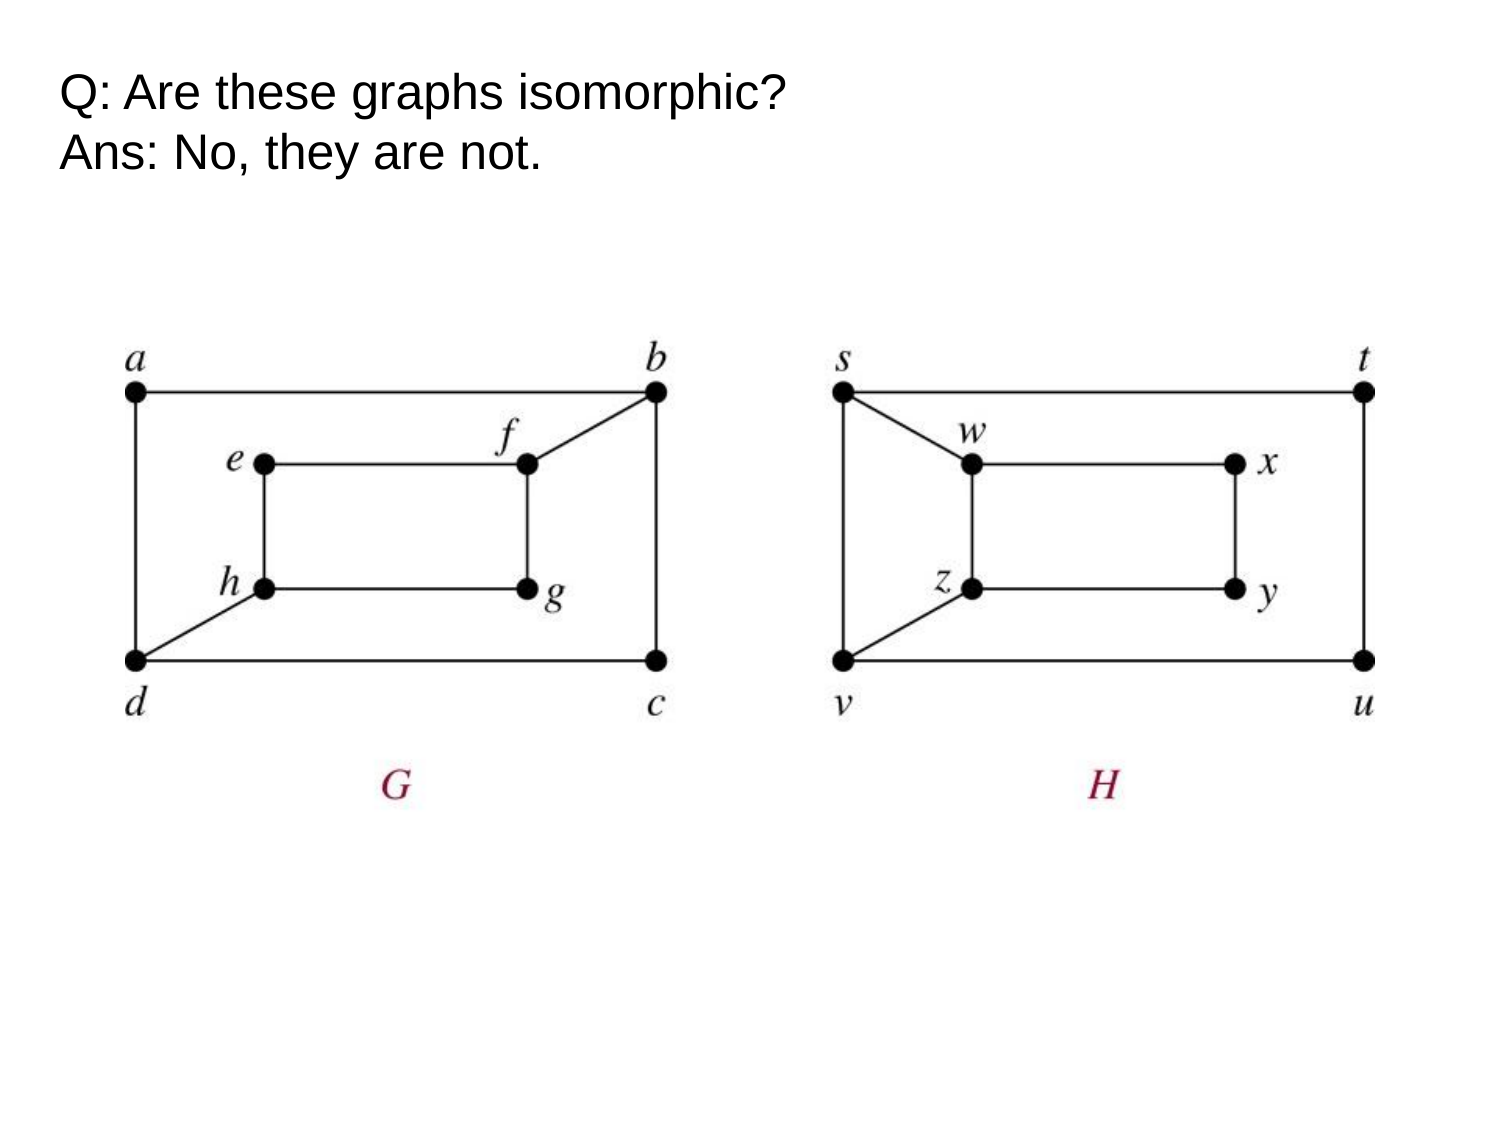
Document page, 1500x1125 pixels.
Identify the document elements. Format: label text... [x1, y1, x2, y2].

picture [124, 309, 1376, 816]
text_box Q: Are these graphs isomorphic? Ans: No, they are not. [44, 44, 1455, 252]
